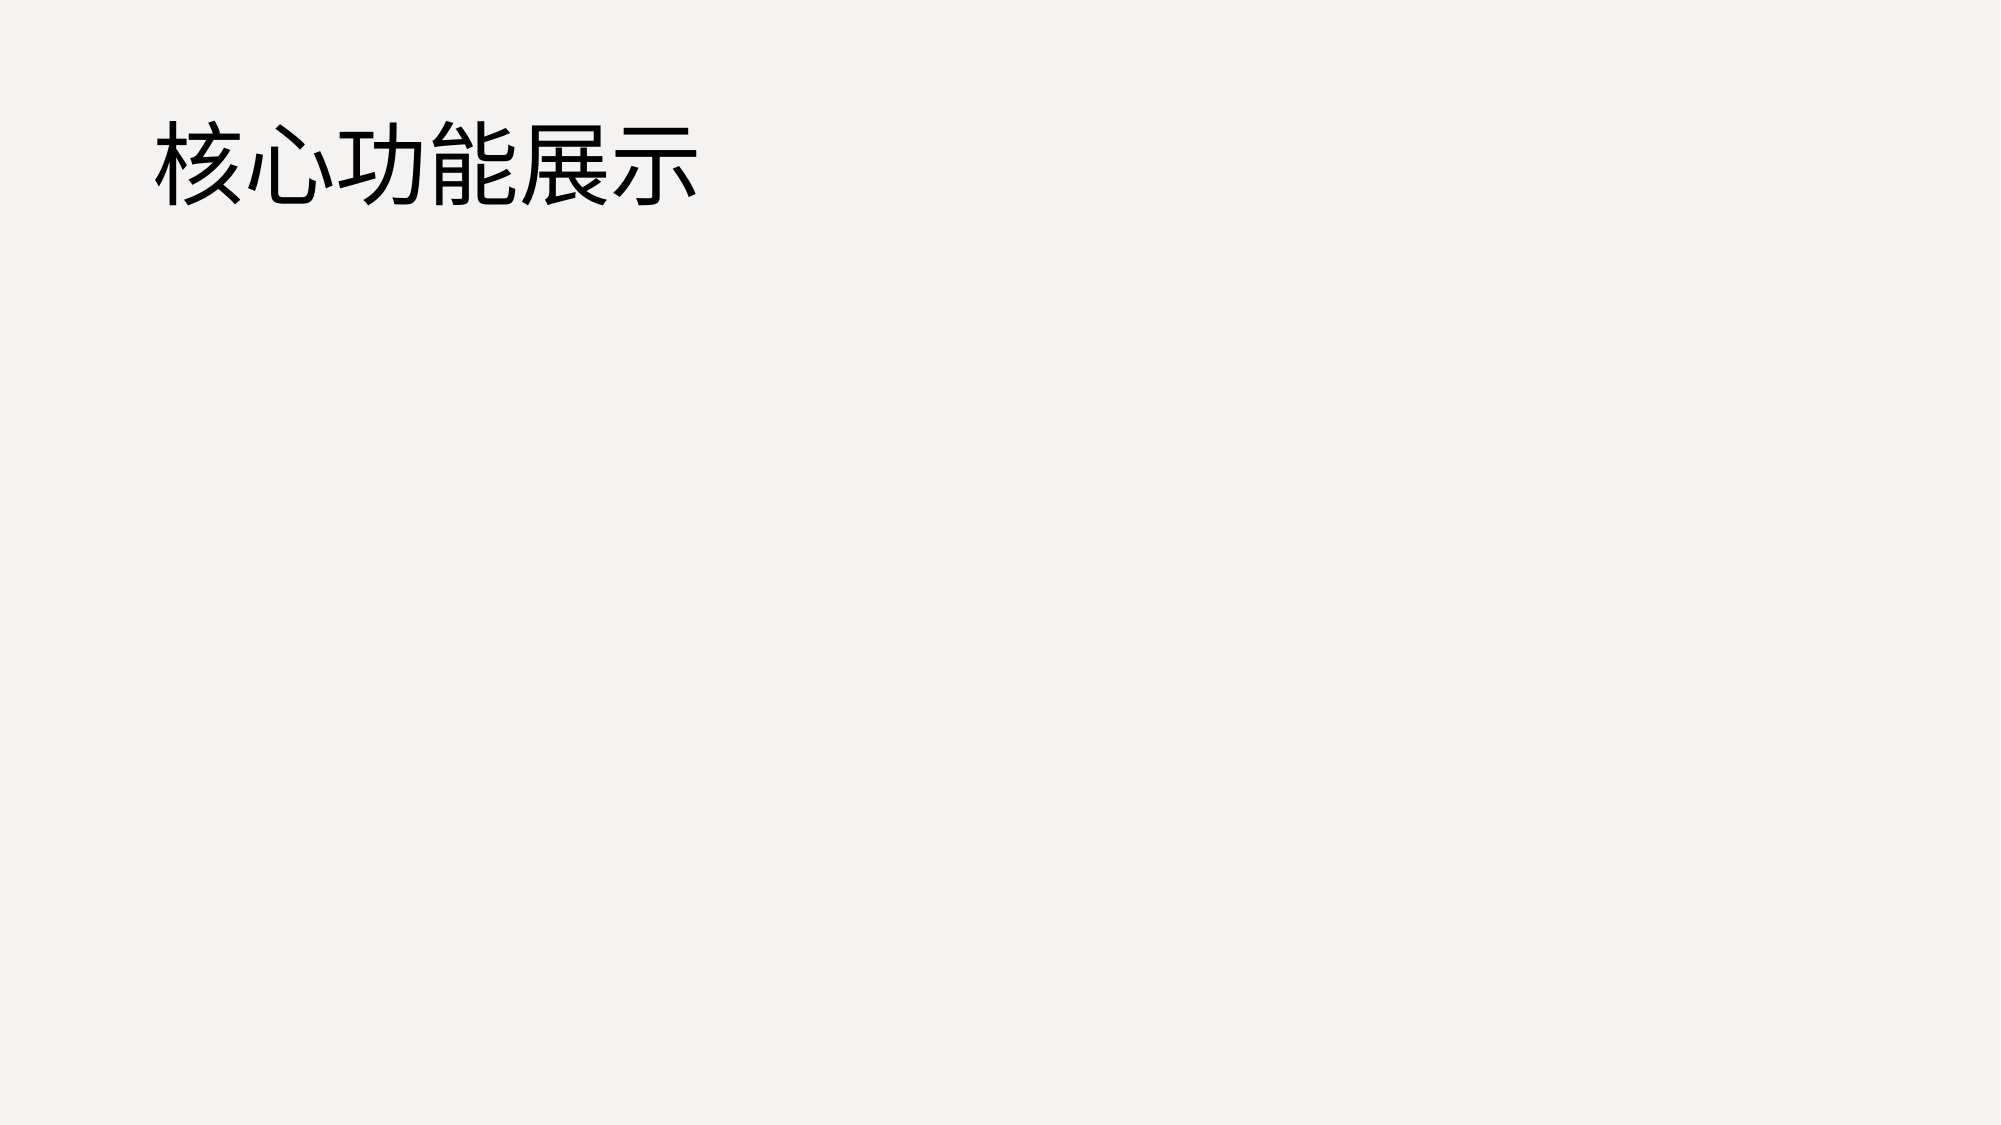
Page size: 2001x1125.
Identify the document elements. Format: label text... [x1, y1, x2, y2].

title 核心功能展示 [137, 59, 1863, 278]
